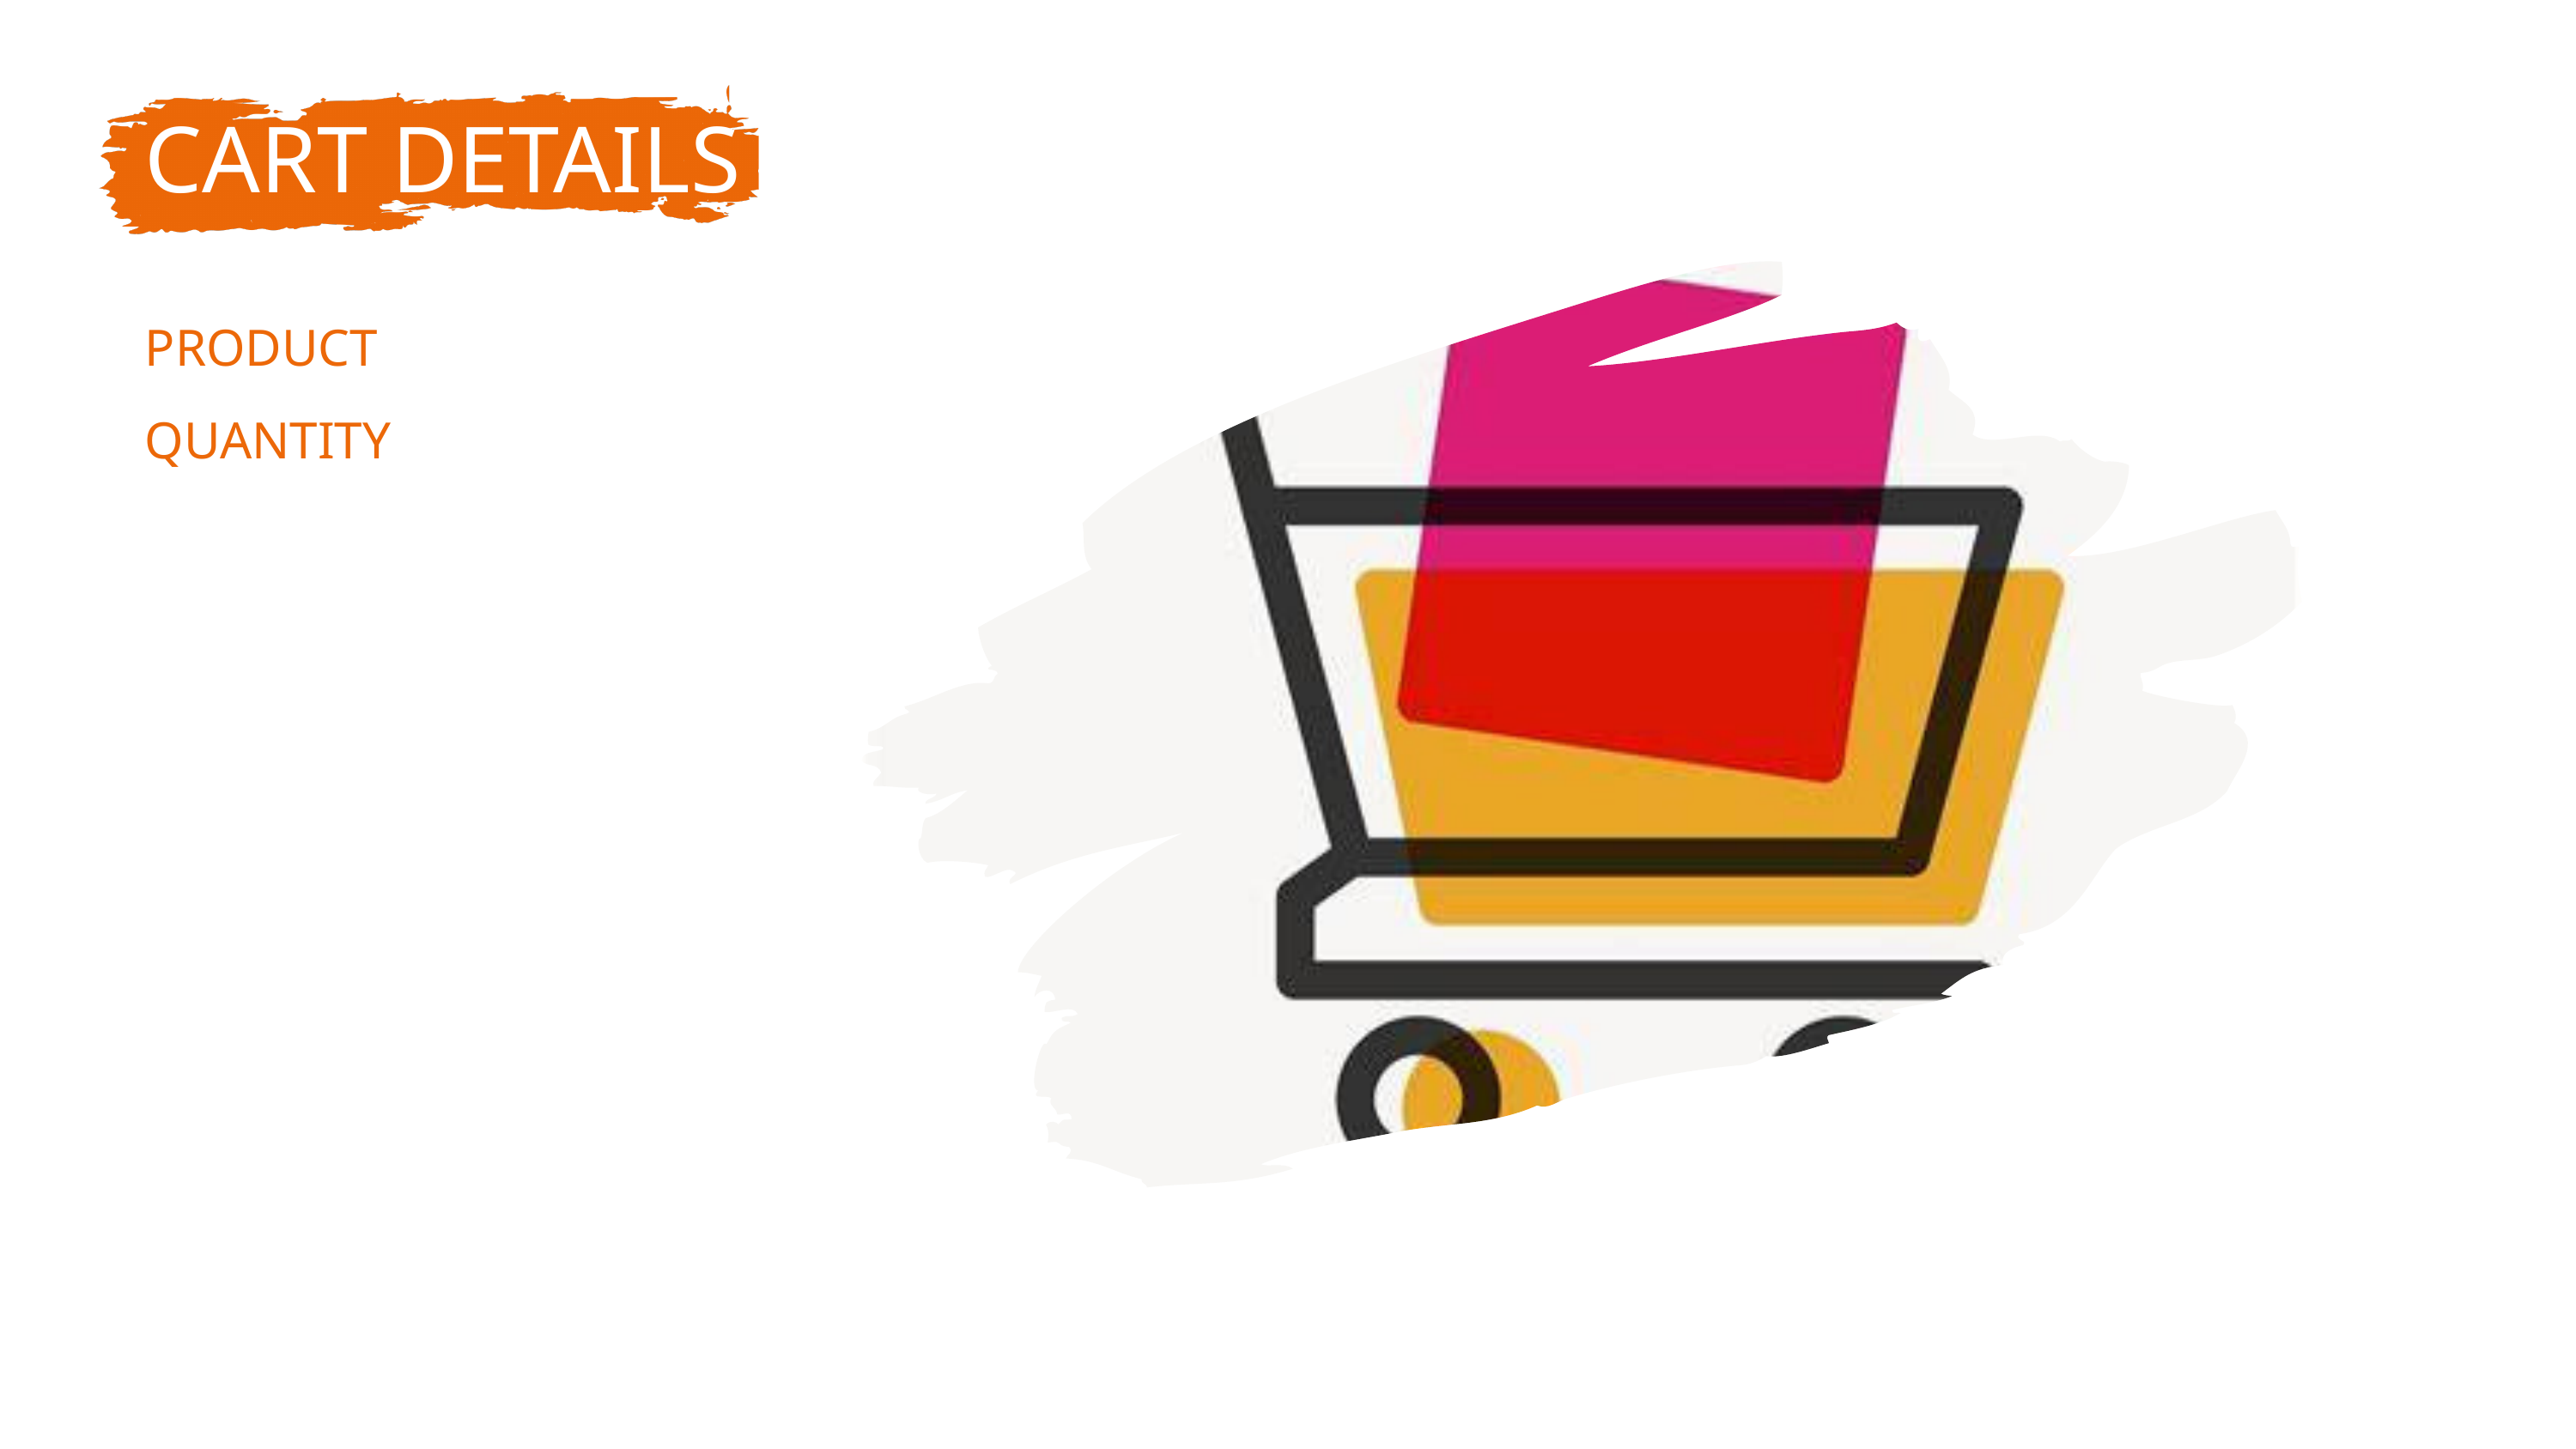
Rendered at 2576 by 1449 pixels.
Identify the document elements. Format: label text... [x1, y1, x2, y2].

text_box [98, 85, 759, 234]
text_box PRODUCT [144, 306, 728, 377]
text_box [862, 260, 2302, 1188]
text_box QUANTITY [144, 399, 728, 470]
text_box CART DETAILS [144, 108, 1045, 211]
